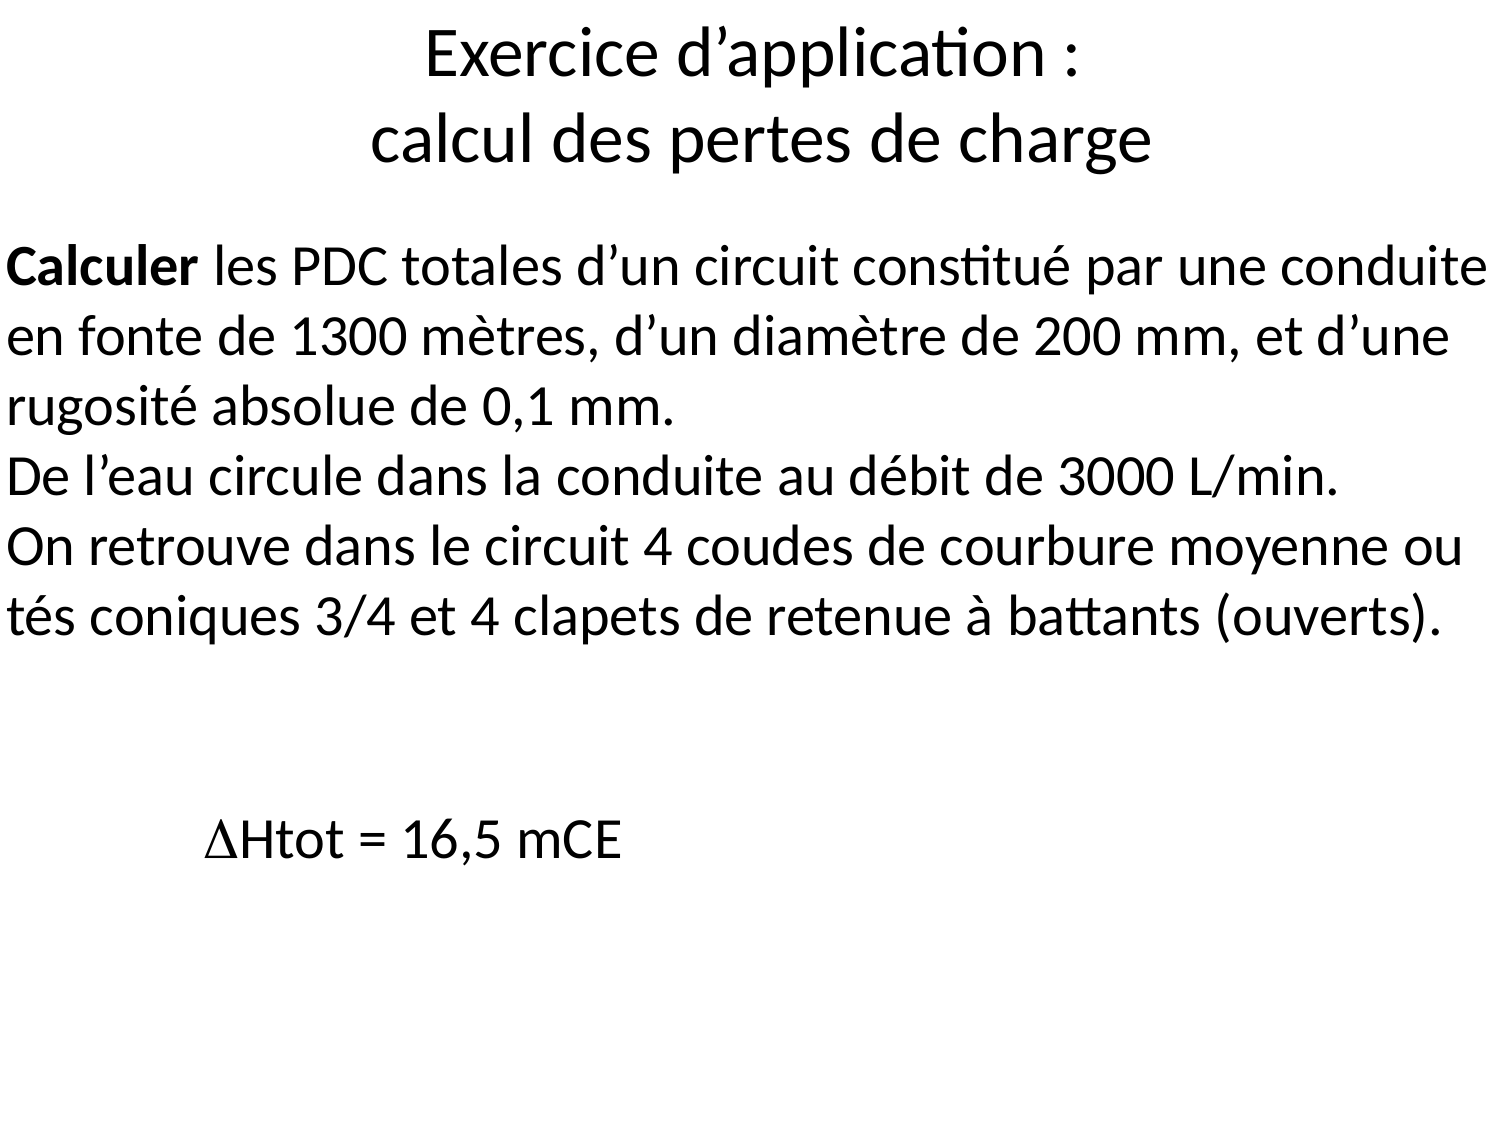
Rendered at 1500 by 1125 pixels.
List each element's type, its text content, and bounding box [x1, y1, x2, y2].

title Exercice d’application : calcul des pertes de charge [41, 0, 1483, 185]
text_box Htot = 16,5 mCE [135, 793, 691, 878]
text_box Calculer les PDC totales d’un circuit constitué par une conduite en fonte de 1300 mètres, d’un diamètre de 200 mm, et d’une rugosité absolue de 0,1 mm. De l’eau circule dans la conduite au débit de 3000 L/min. On retrouve dans le circuit 4 coudes de courbure moyenne ou tés coniques 3/4 et 4 clapets de retenue à battants (ouverts). [0, 219, 1500, 655]
